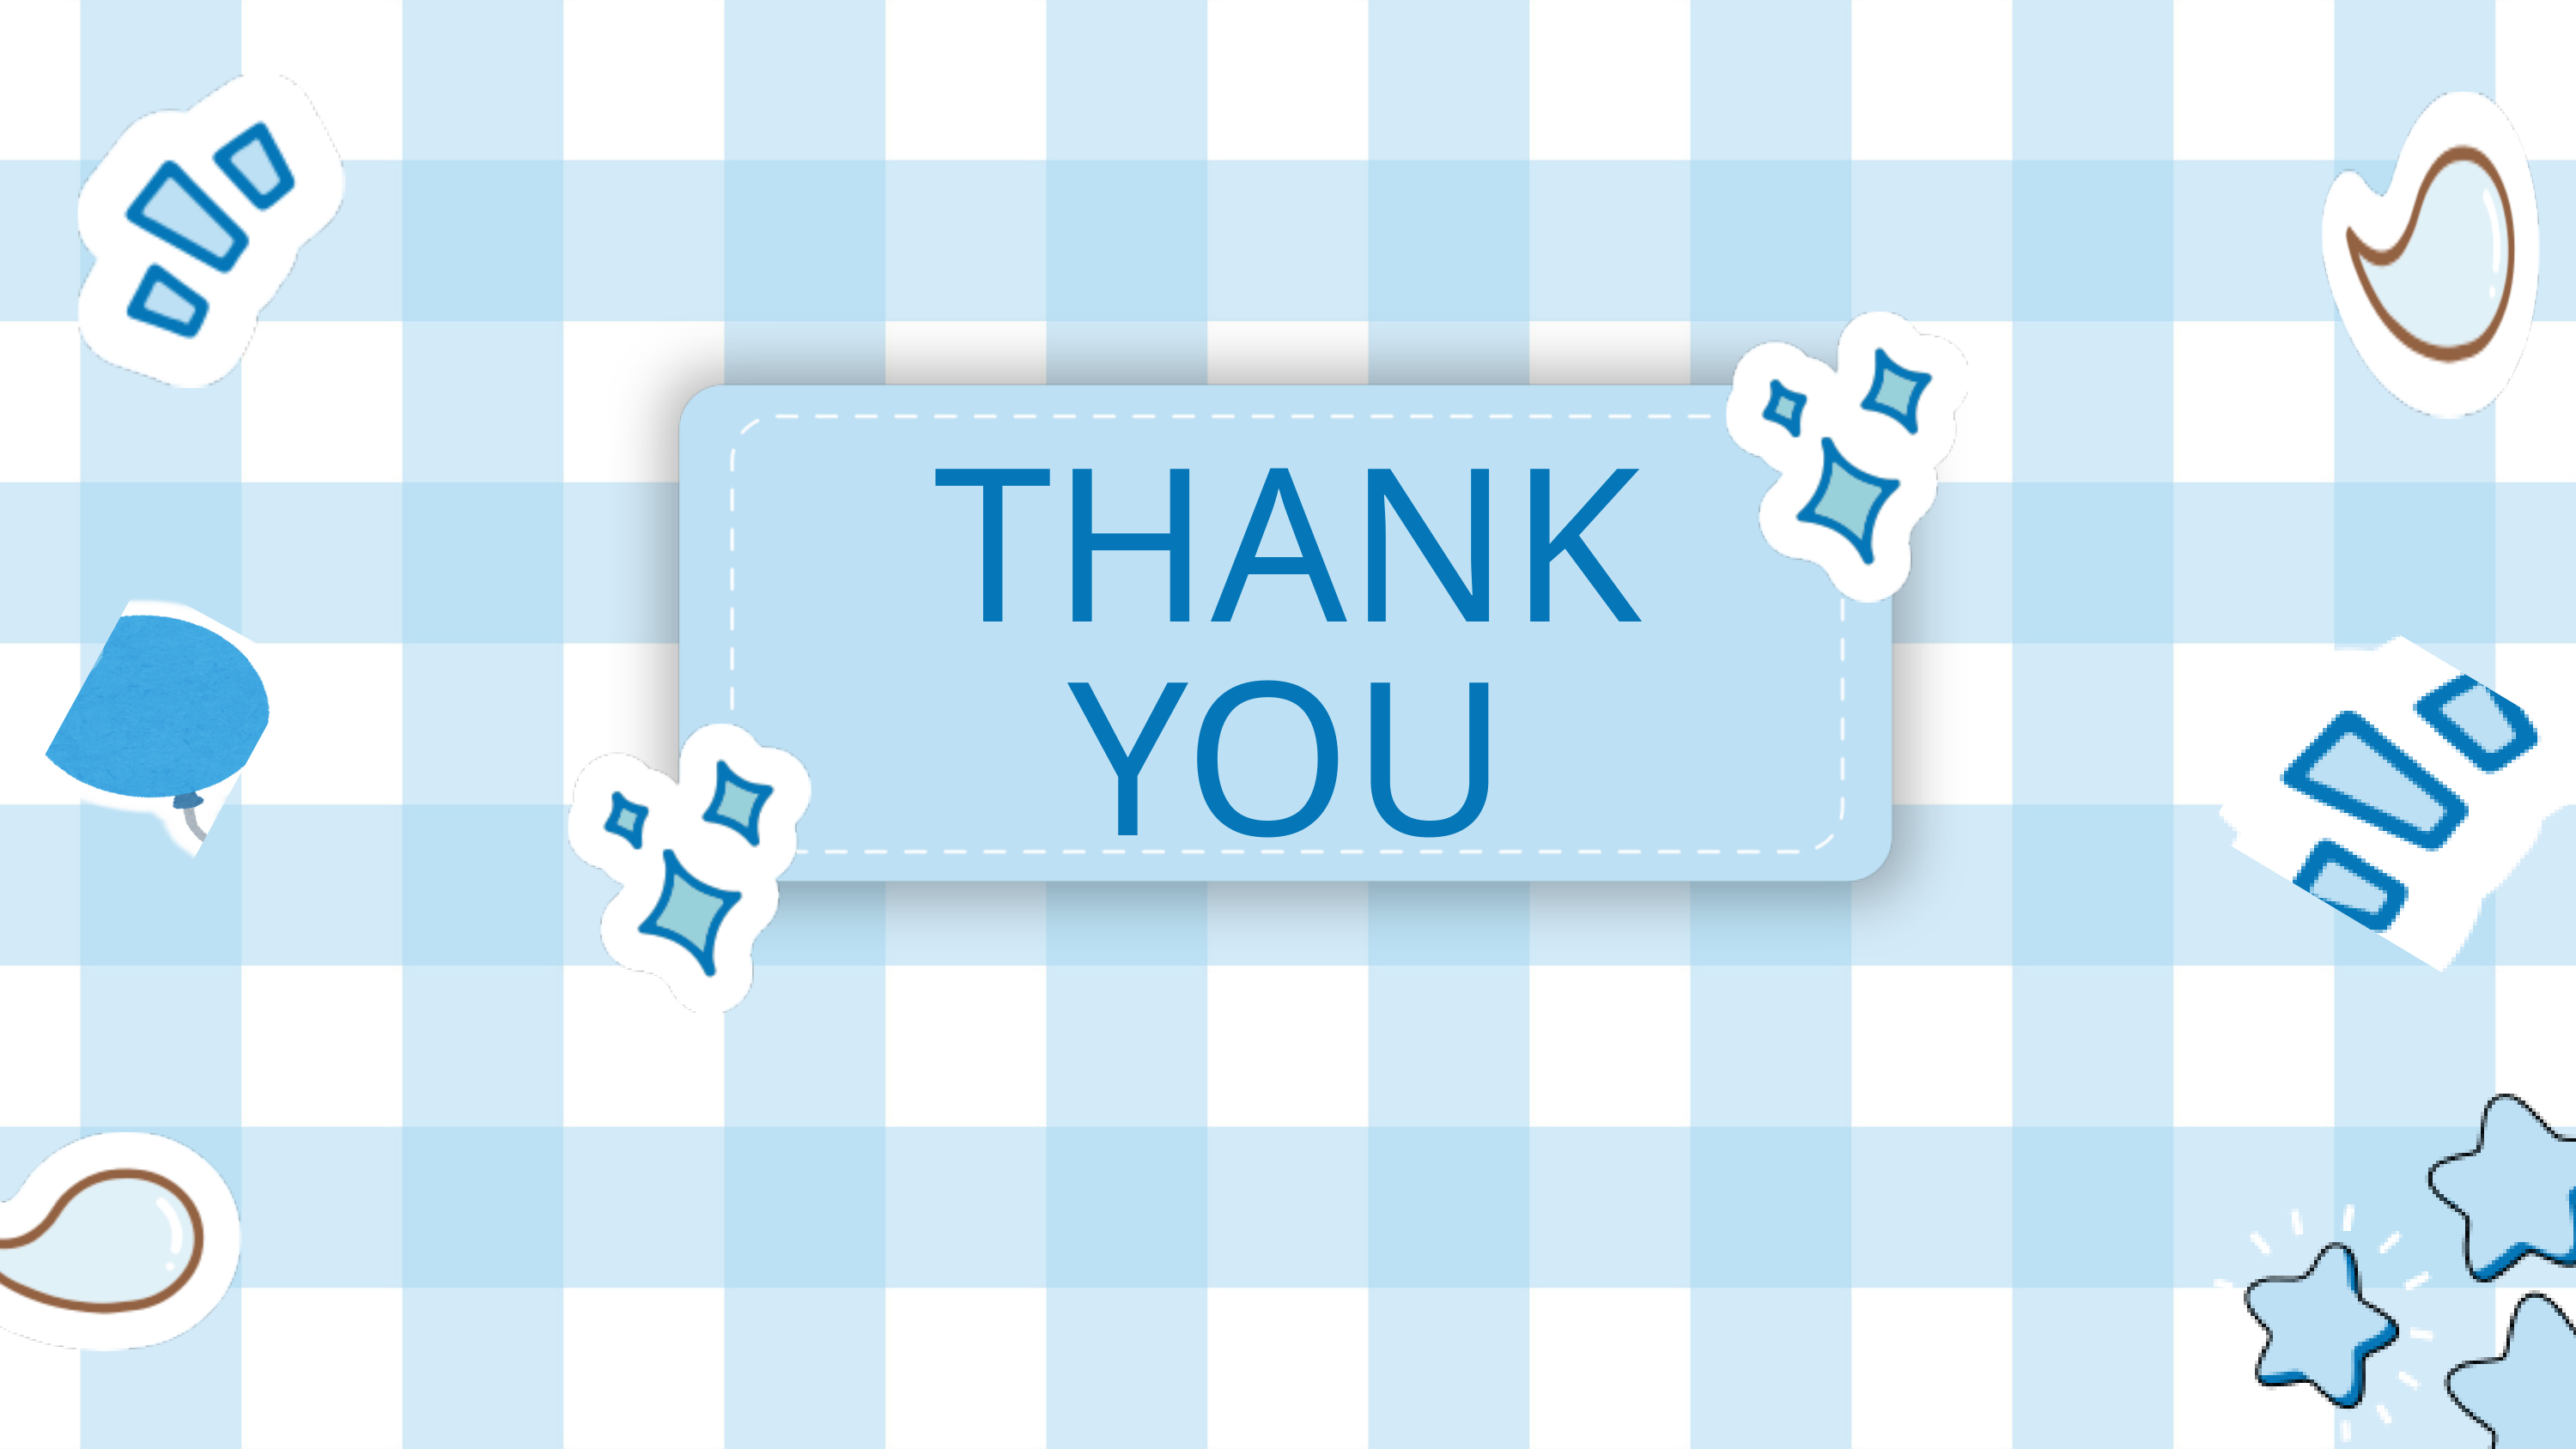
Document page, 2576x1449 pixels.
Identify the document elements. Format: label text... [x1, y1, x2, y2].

text_box [606, 312, 1970, 958]
text_box [0, 579, 300, 941]
text_box [568, 724, 811, 1015]
text_box THANK YOU [814, 450, 1762, 879]
text_box [2207, 602, 2576, 993]
text_box [2322, 92, 2540, 419]
text_box [0, 0, 2576, 1449]
text_box [2207, 1090, 2576, 1449]
text_box [1726, 312, 1970, 603]
text_box [0, 1132, 242, 1351]
text_box [77, 74, 346, 389]
